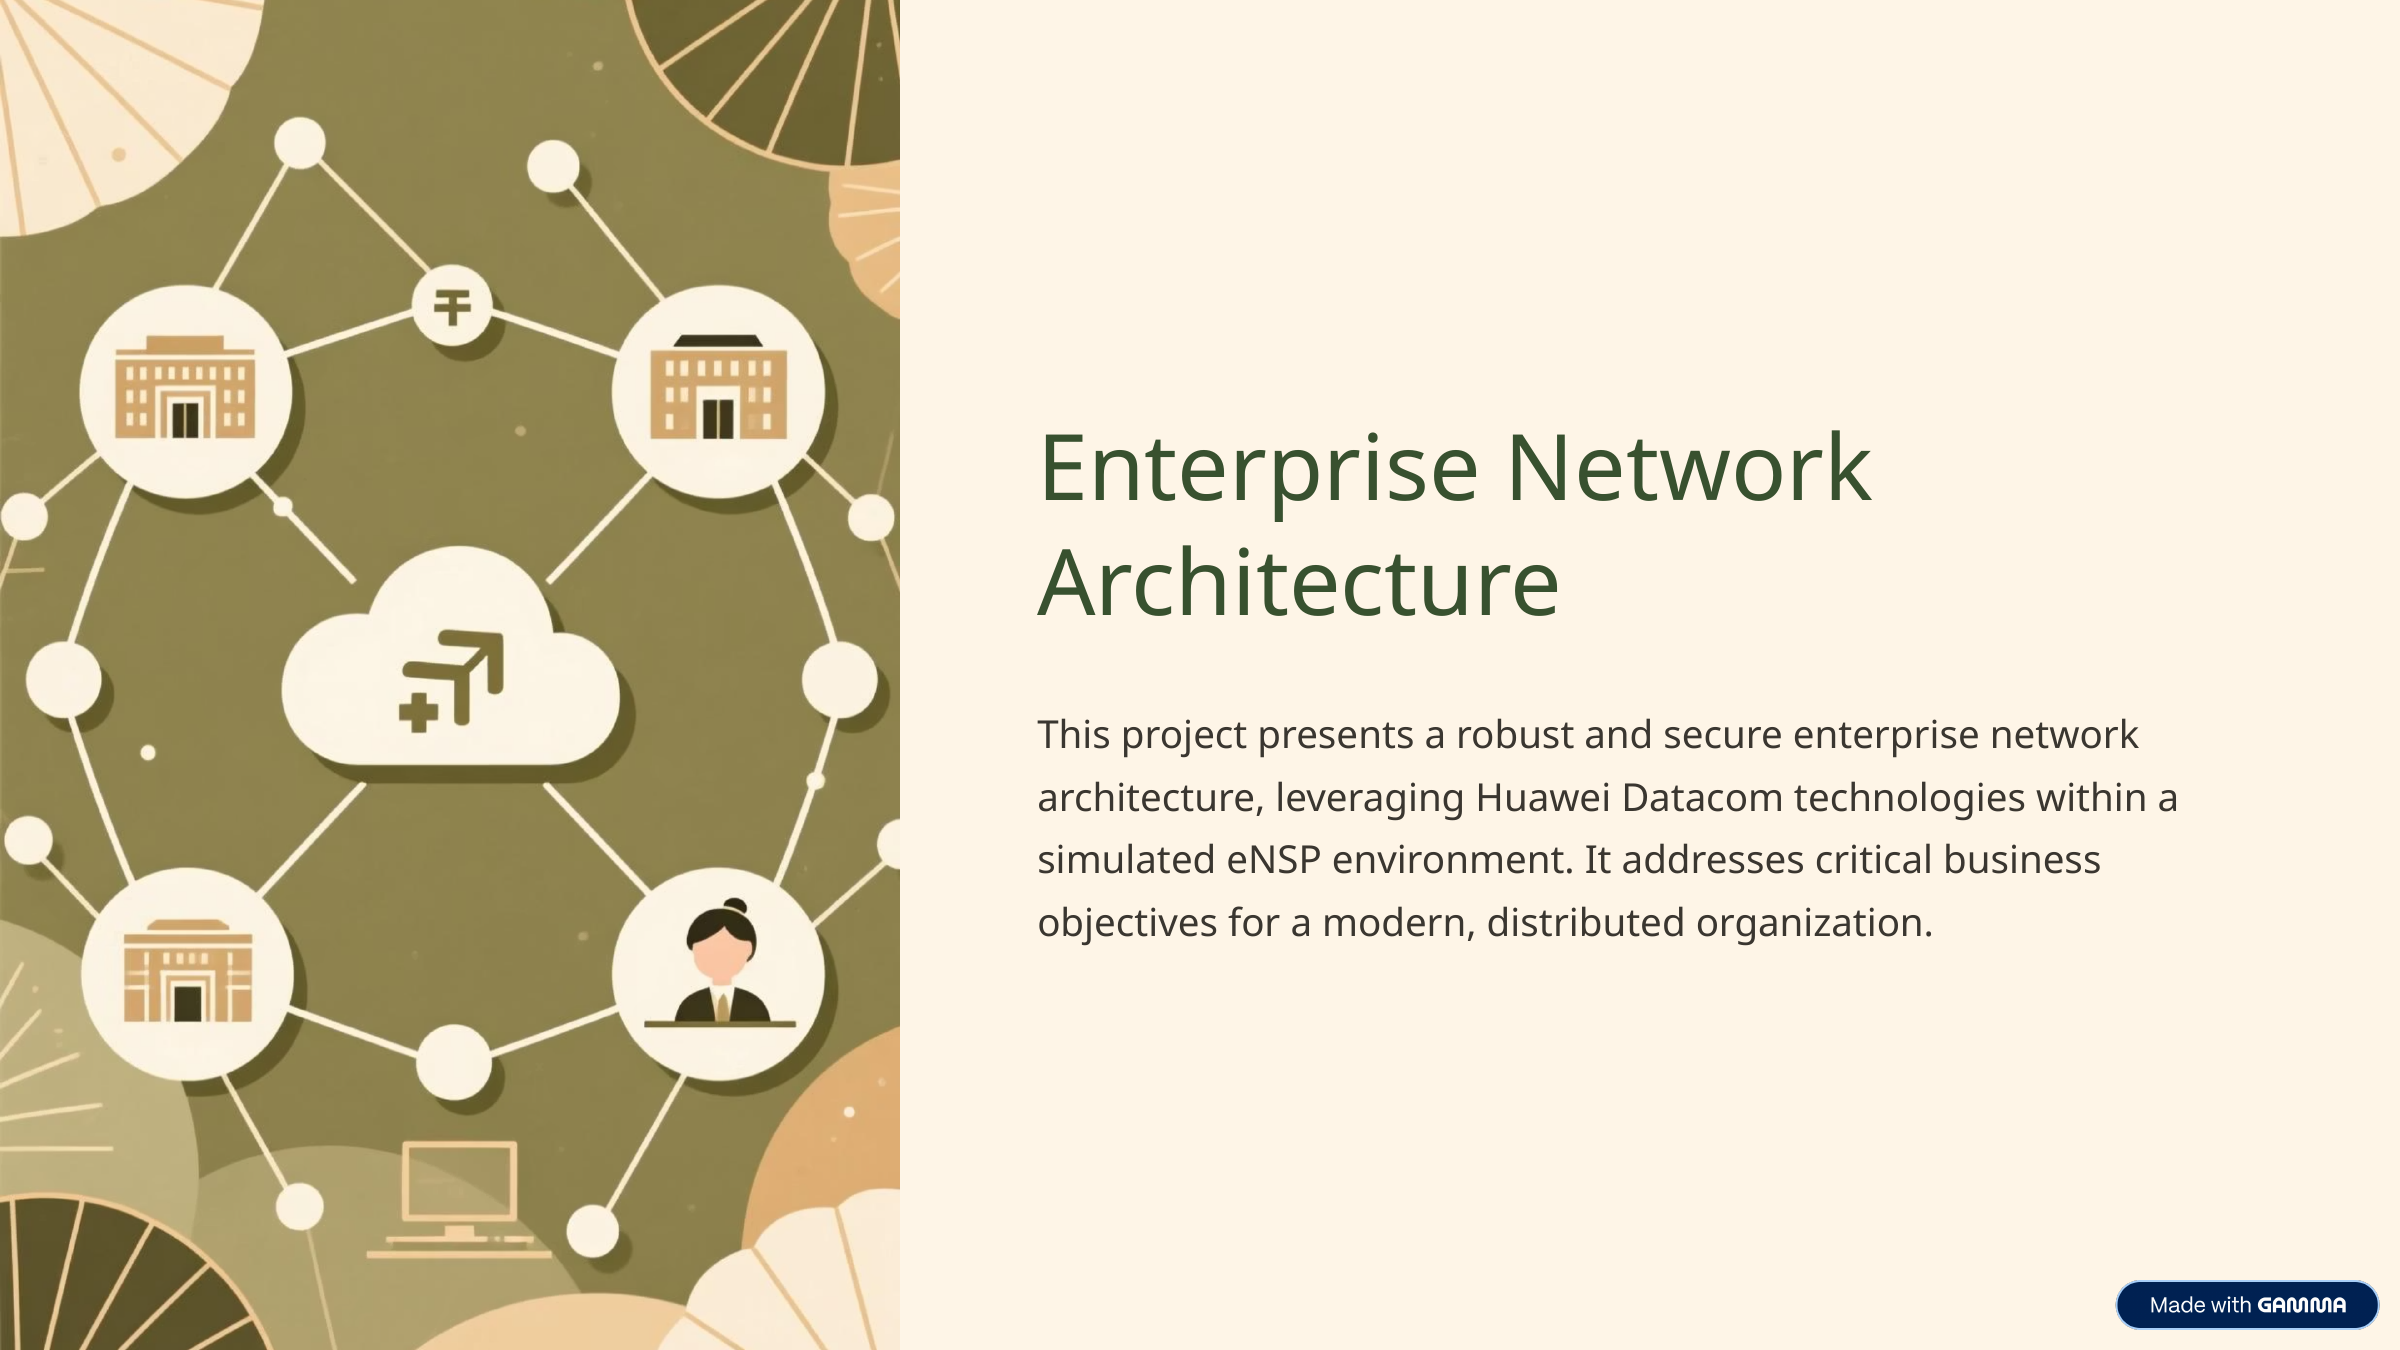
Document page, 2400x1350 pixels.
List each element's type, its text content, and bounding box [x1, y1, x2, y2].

picture [0, 0, 900, 1350]
picture [2106, 1271, 2389, 1339]
text_box This project presents a robust and secure enterprise network architecture, leveraging Huawei Datacom technologies within a simulated eNSP environment. It addresses critical business objectives for a modern, distributed organization. [1037, 694, 2263, 946]
text_box Enterprise Network Architecture [1037, 404, 2263, 636]
